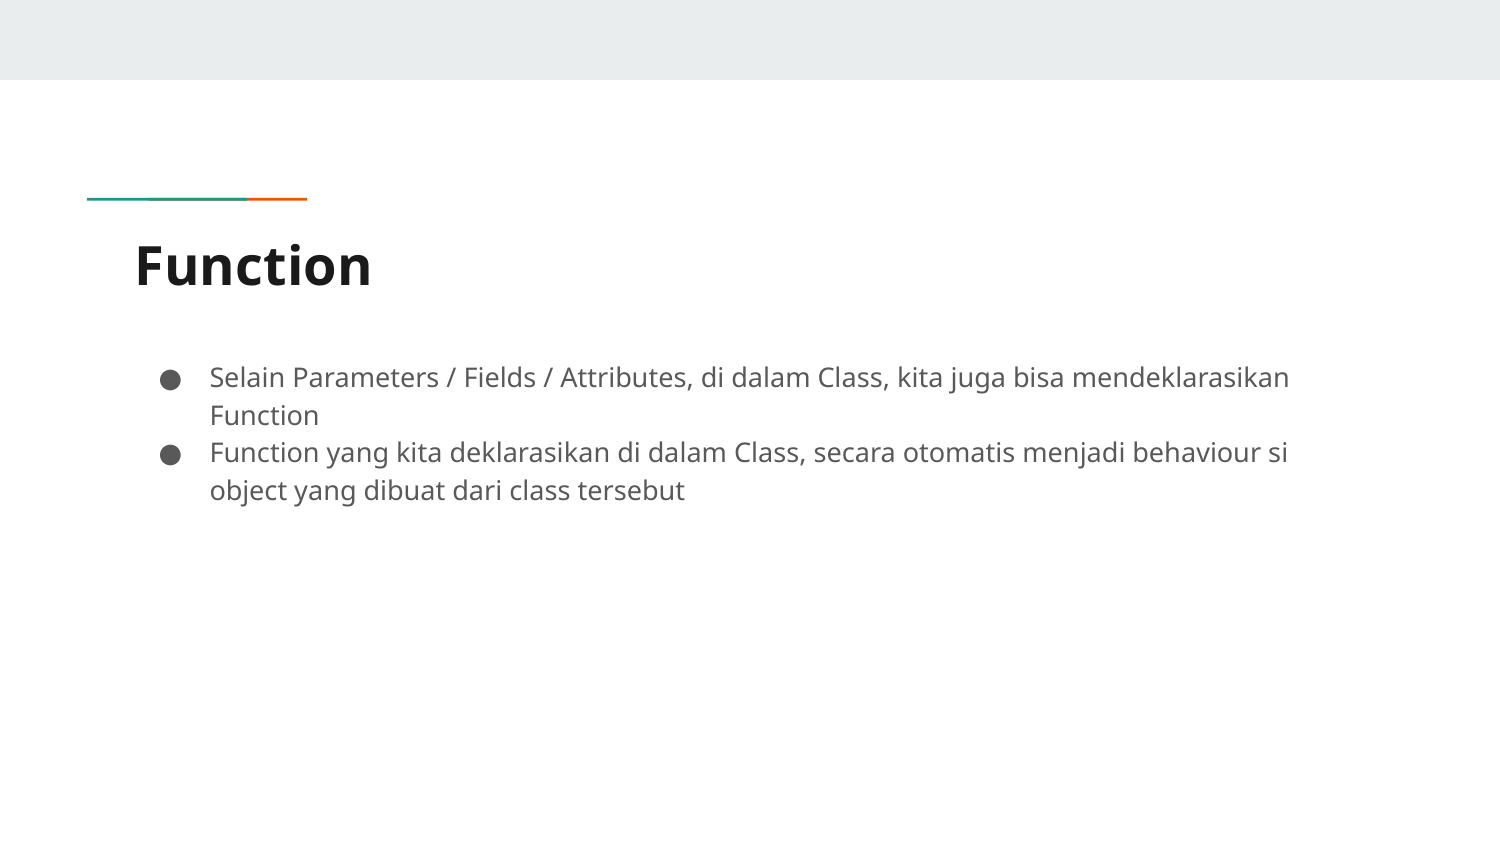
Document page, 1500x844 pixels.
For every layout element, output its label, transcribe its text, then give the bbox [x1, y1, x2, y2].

title Function [119, 216, 1381, 305]
list Selain Parameters / Fields / Attributes, di dalam Class, kita juga bisa mendeklarasikan Function Function yang kita deklarasikan di dalam Class, secara otomatis menjadi behaviour si object yang dibuat dari class tersebut [119, 341, 1381, 712]
